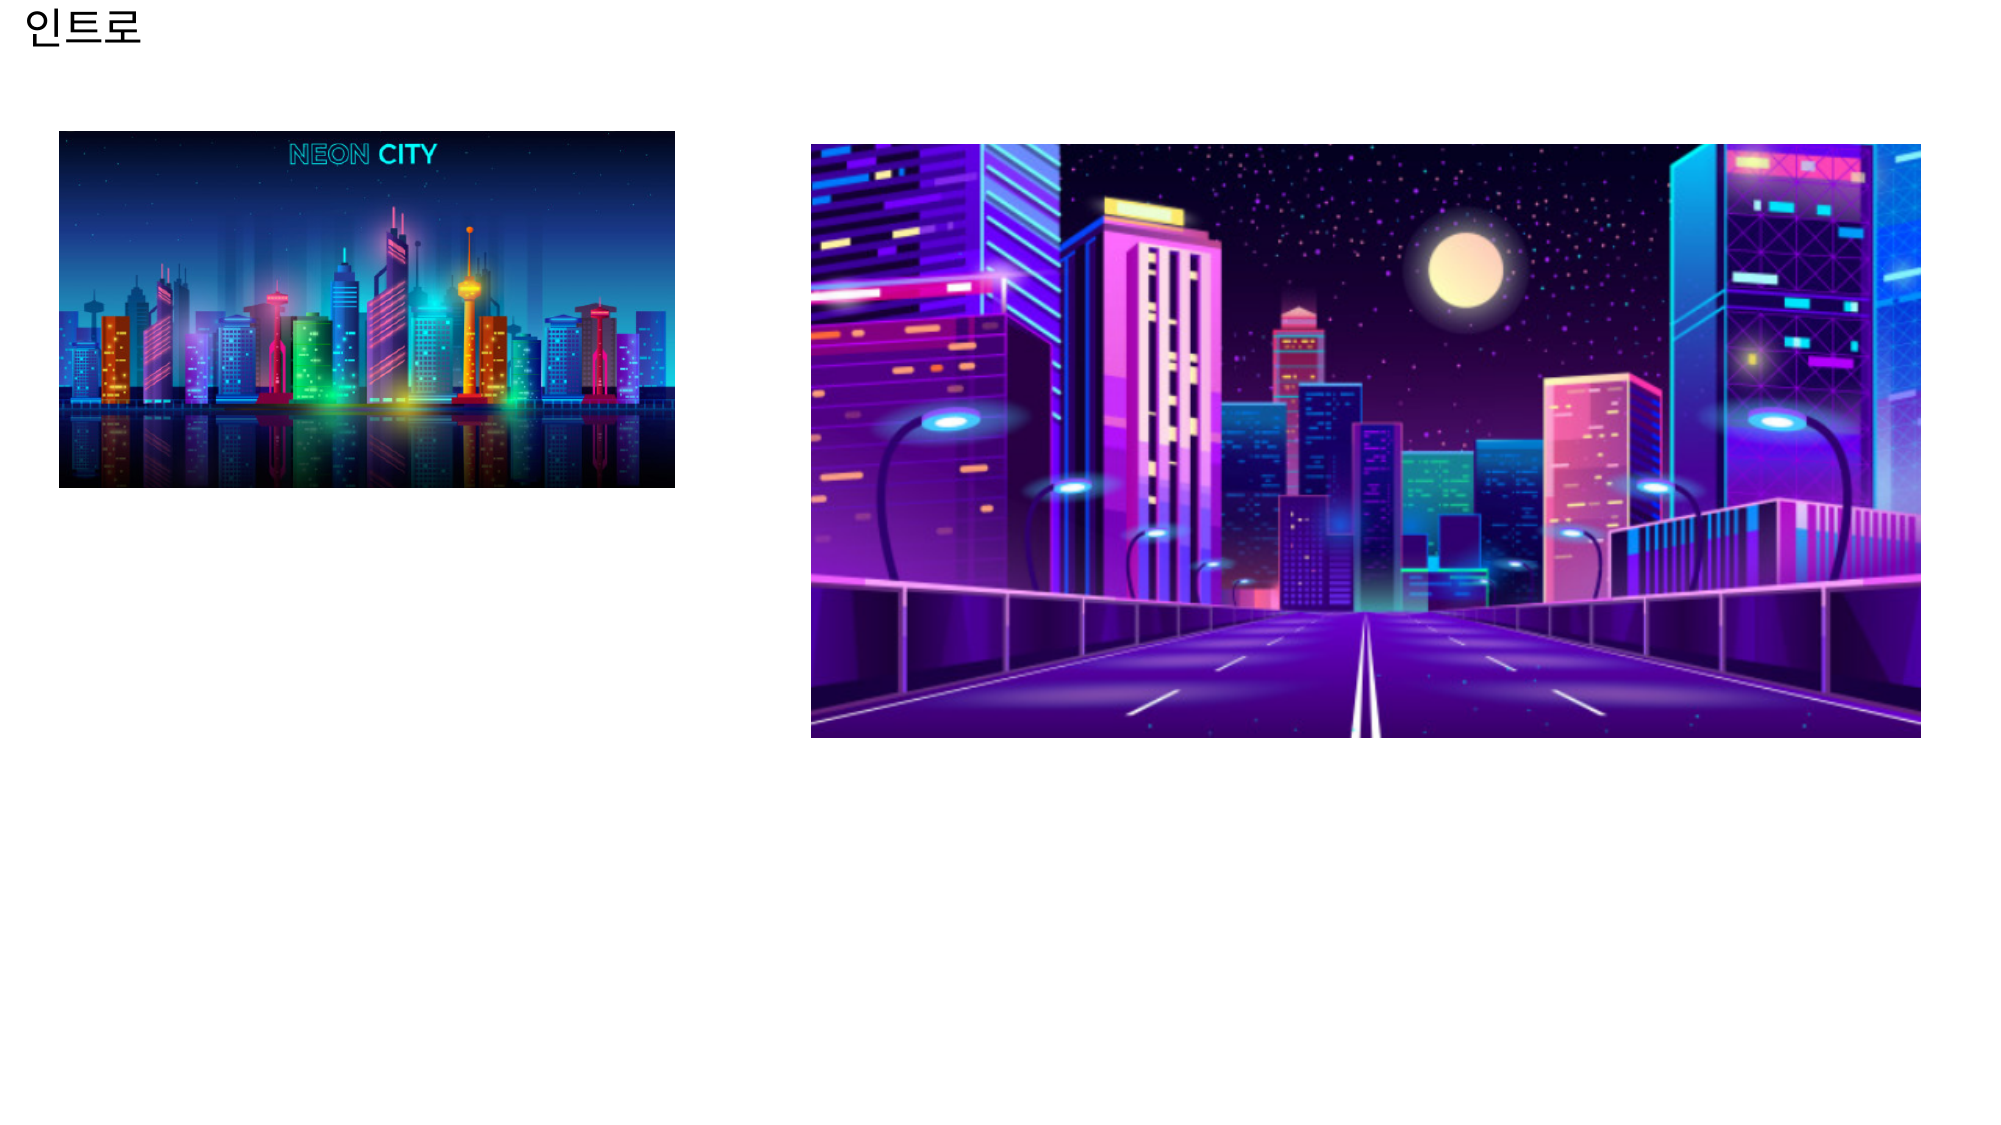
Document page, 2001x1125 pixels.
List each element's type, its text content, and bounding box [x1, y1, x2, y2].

picture [59, 131, 675, 488]
subtitle 인트로 [0, 0, 169, 62]
picture [811, 144, 1921, 738]
